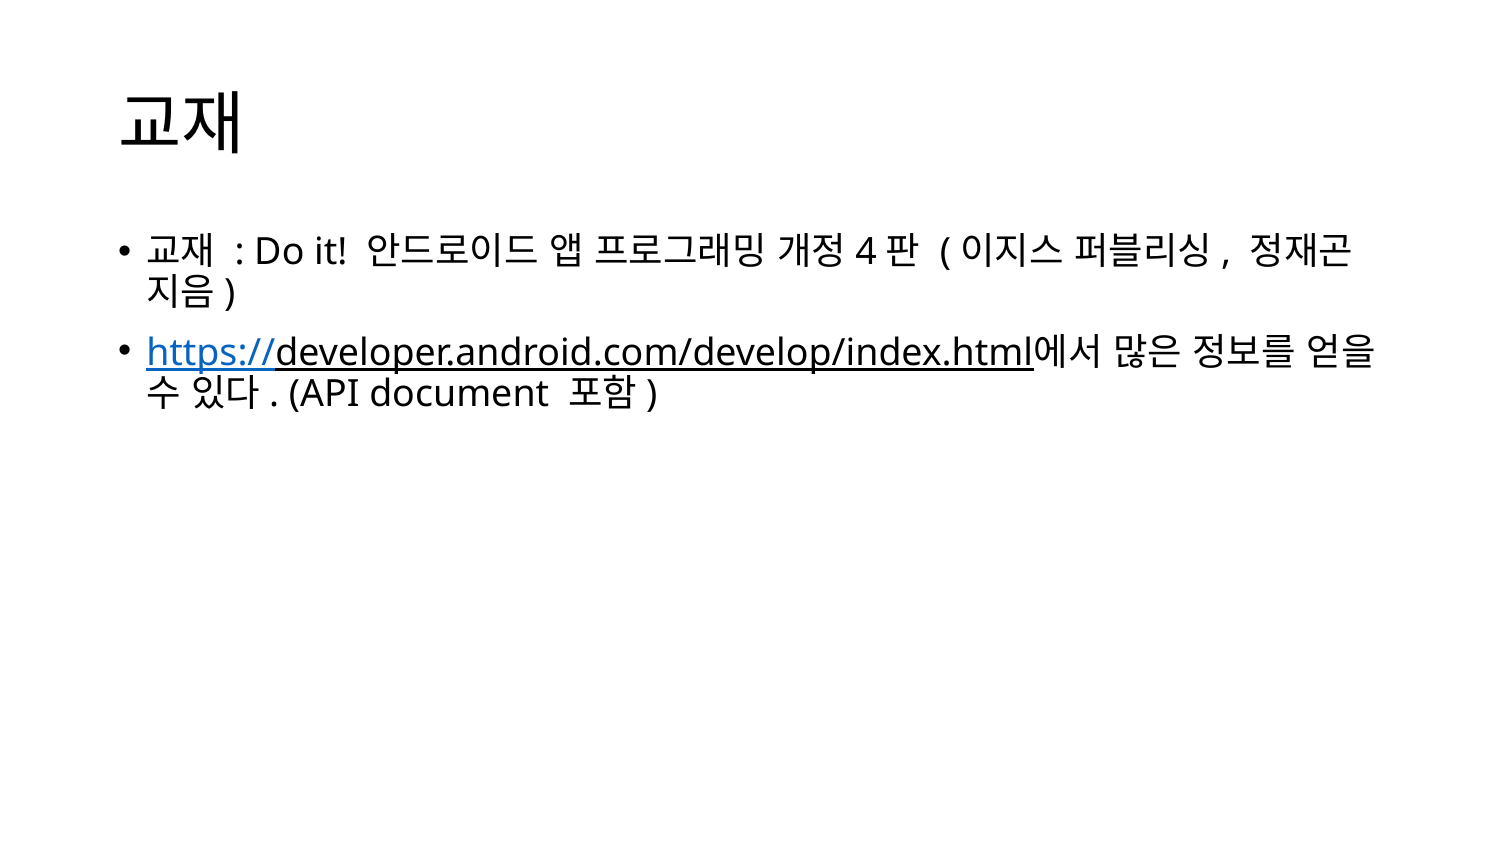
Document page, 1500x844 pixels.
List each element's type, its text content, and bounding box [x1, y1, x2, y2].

list 교재 : Do it! 안드로이드 앱 프로그래밍 개정4판 (이지스 퍼블리싱, 정재곤 지음) https://developer.android.com/develop/index.html에서 많은 정보를 얻을 수 있다. (API document 포함) [103, 224, 1397, 760]
title 교재 [103, 44, 1397, 208]
